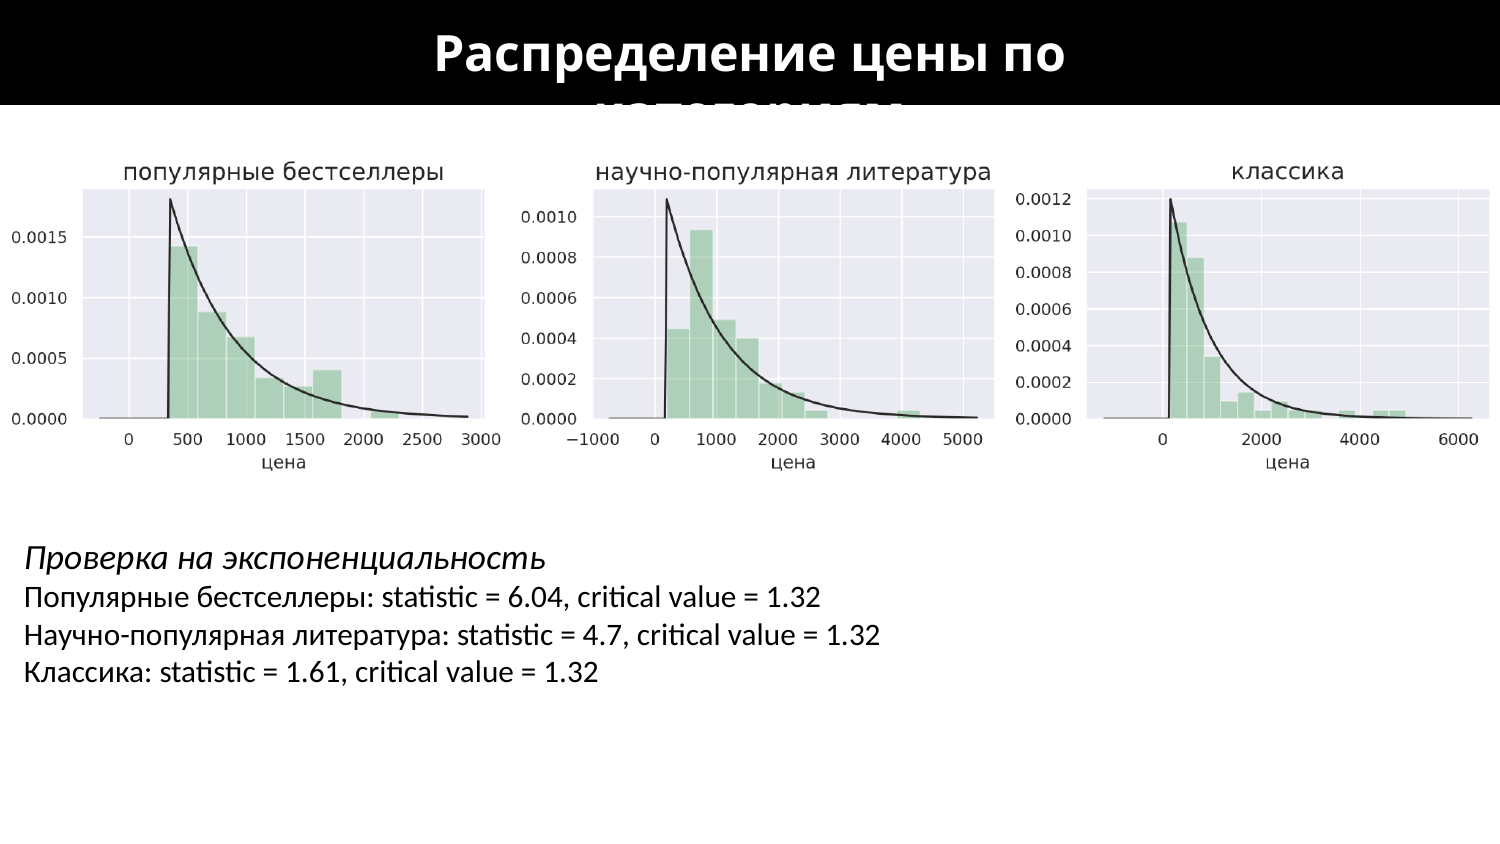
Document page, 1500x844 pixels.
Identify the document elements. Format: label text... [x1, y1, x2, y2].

picture [0, 149, 1500, 482]
text_box Проверка на экспоненциальность Популярные бестселлеры: statistic = 6.04, critical value = 1.32 Научно-популярная литература: statistic = 4.7, critical value = 1.32 Классика: statistic = 1.61, critical value = 1.32 [12, 528, 1500, 695]
text_box [0, 0, 1500, 103]
text_box Распределение цены по категориям [336, 5, 1164, 148]
